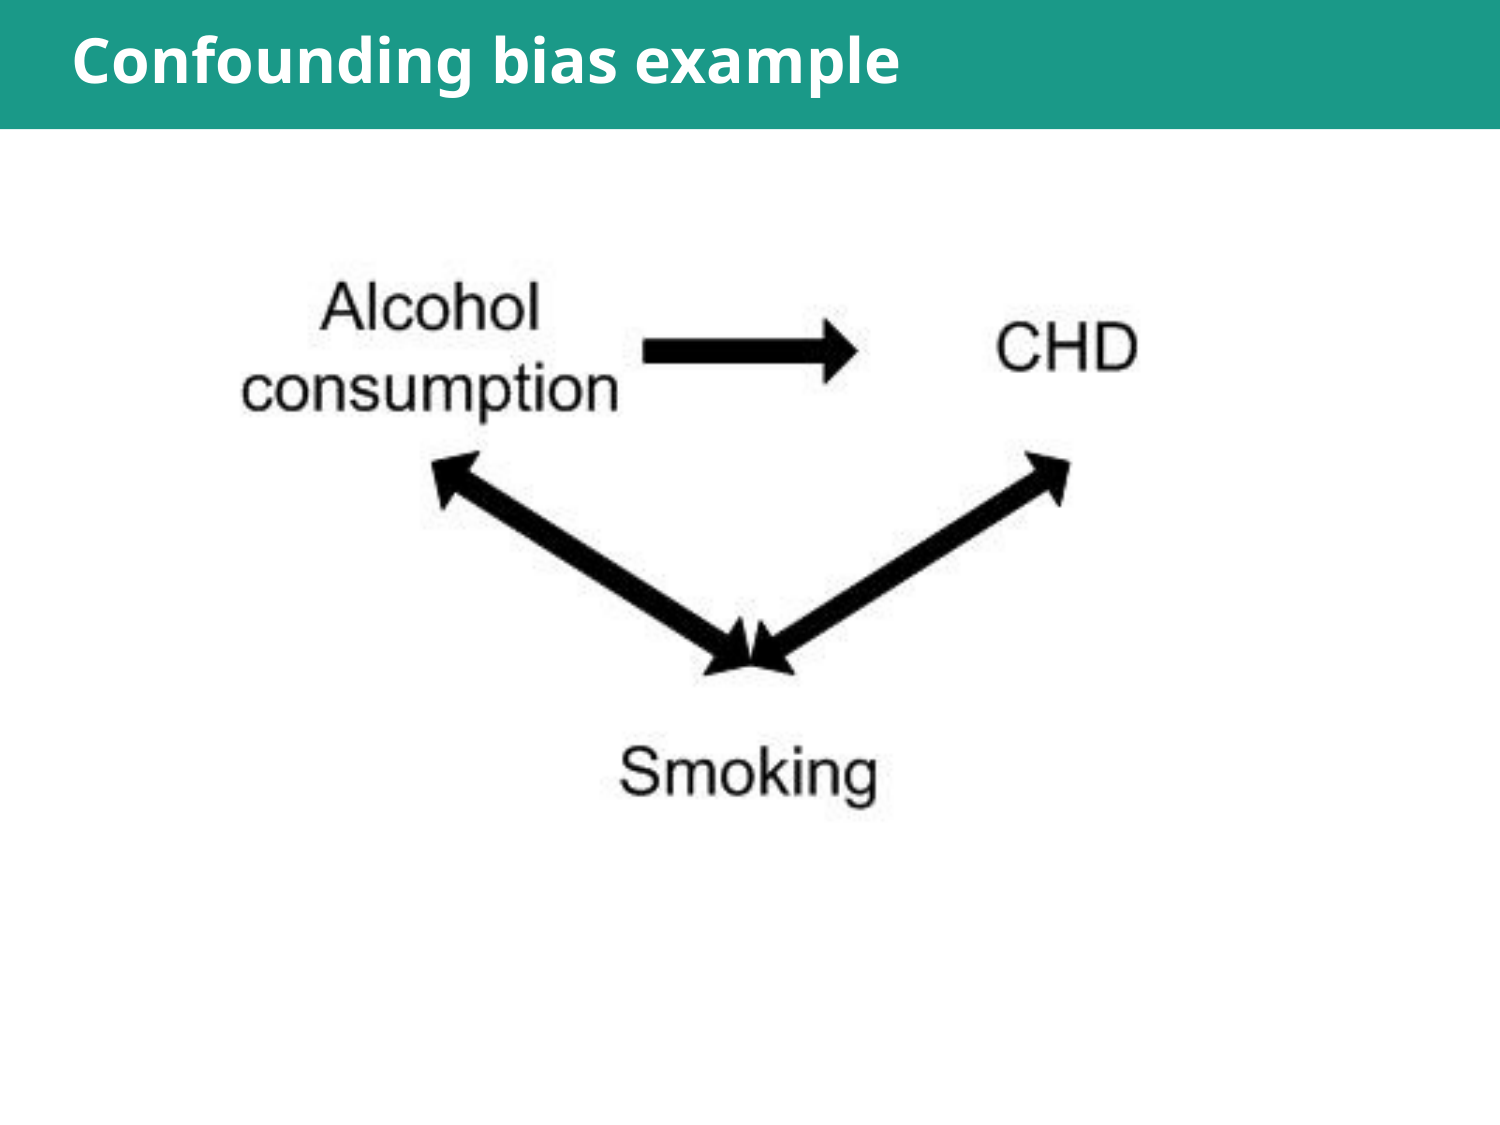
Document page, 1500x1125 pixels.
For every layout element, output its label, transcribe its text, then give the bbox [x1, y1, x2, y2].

text_box [0, 0, 1500, 130]
picture [218, 237, 1281, 888]
title Confounding bias example [56, 0, 1483, 117]
